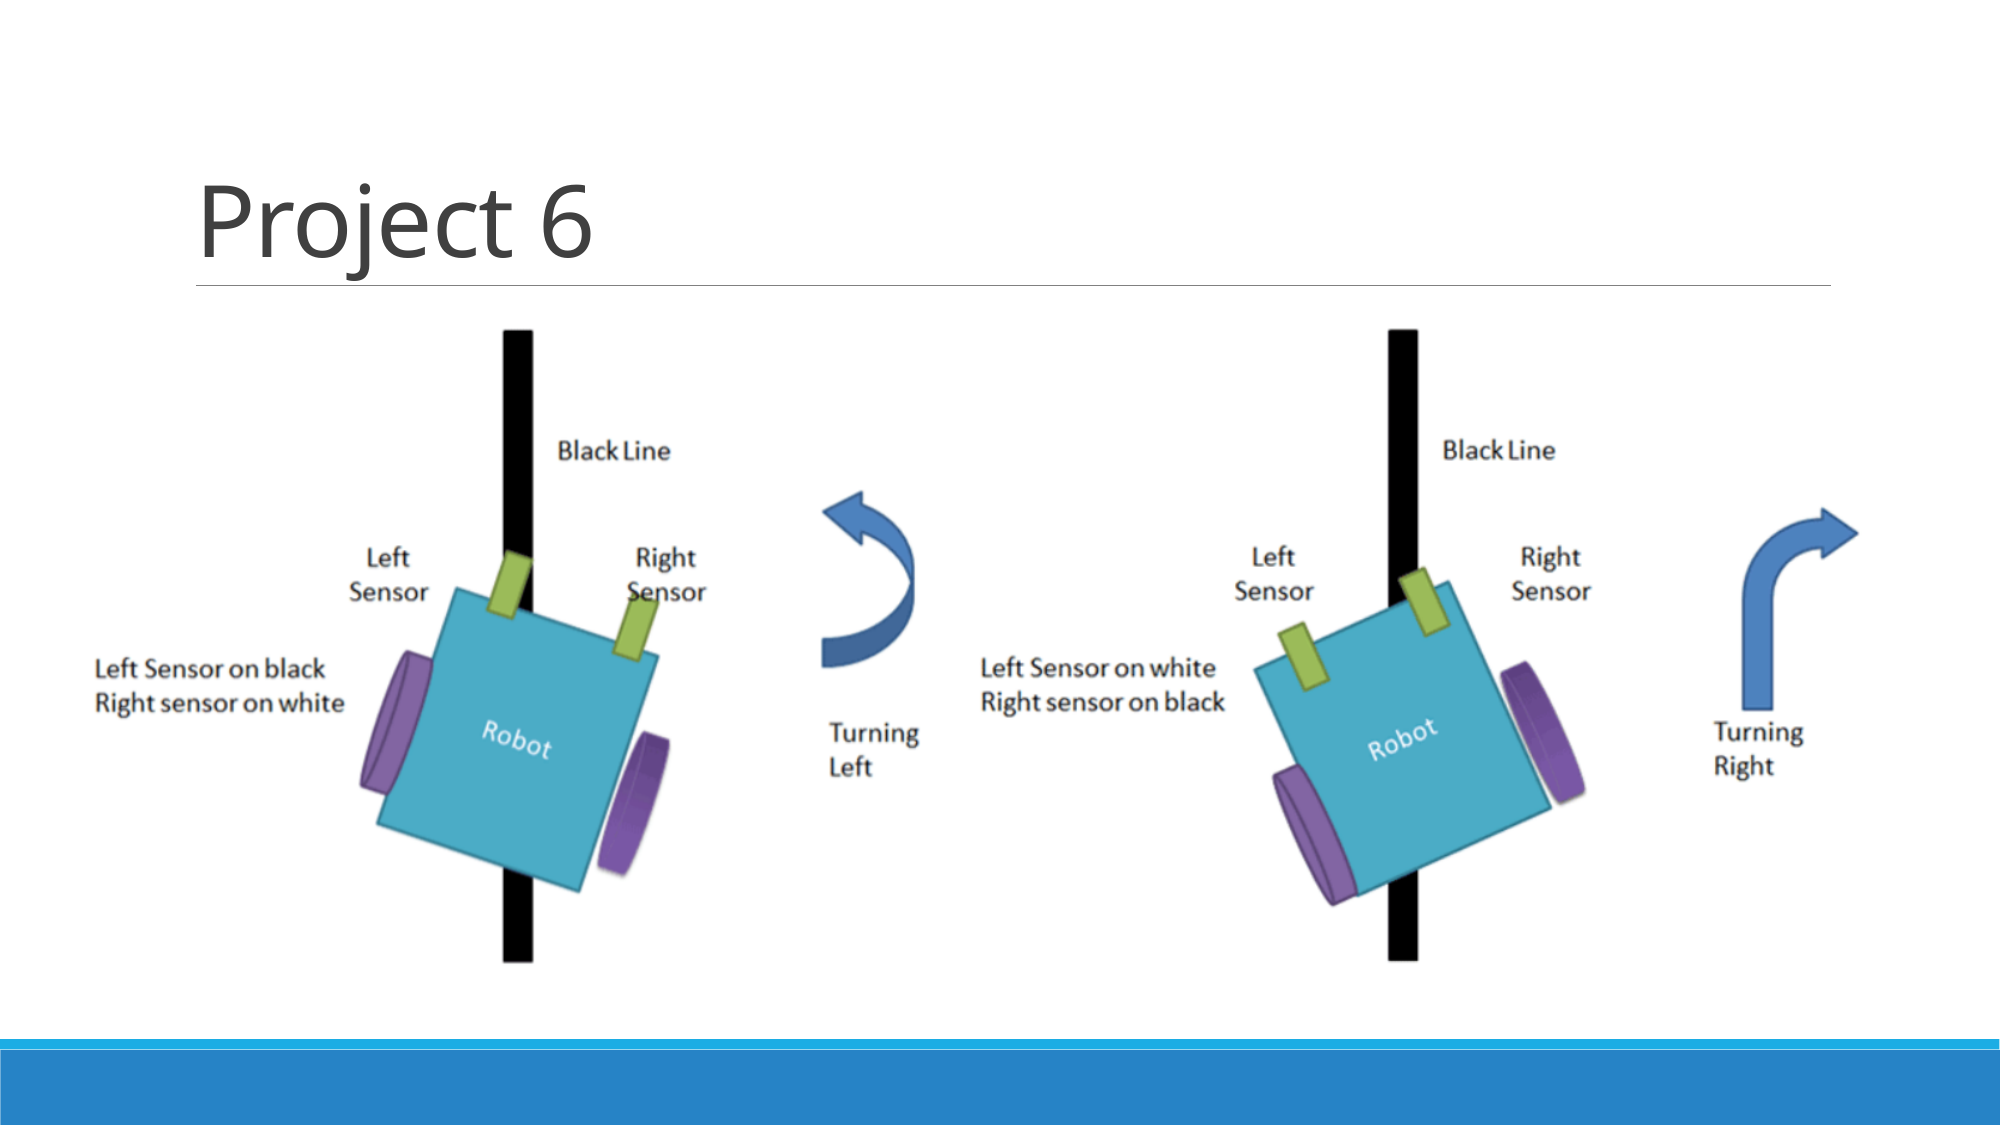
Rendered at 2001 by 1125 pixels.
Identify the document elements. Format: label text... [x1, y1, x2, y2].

picture [976, 314, 1867, 976]
title Project 6 [180, 47, 1830, 285]
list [74, 314, 939, 976]
